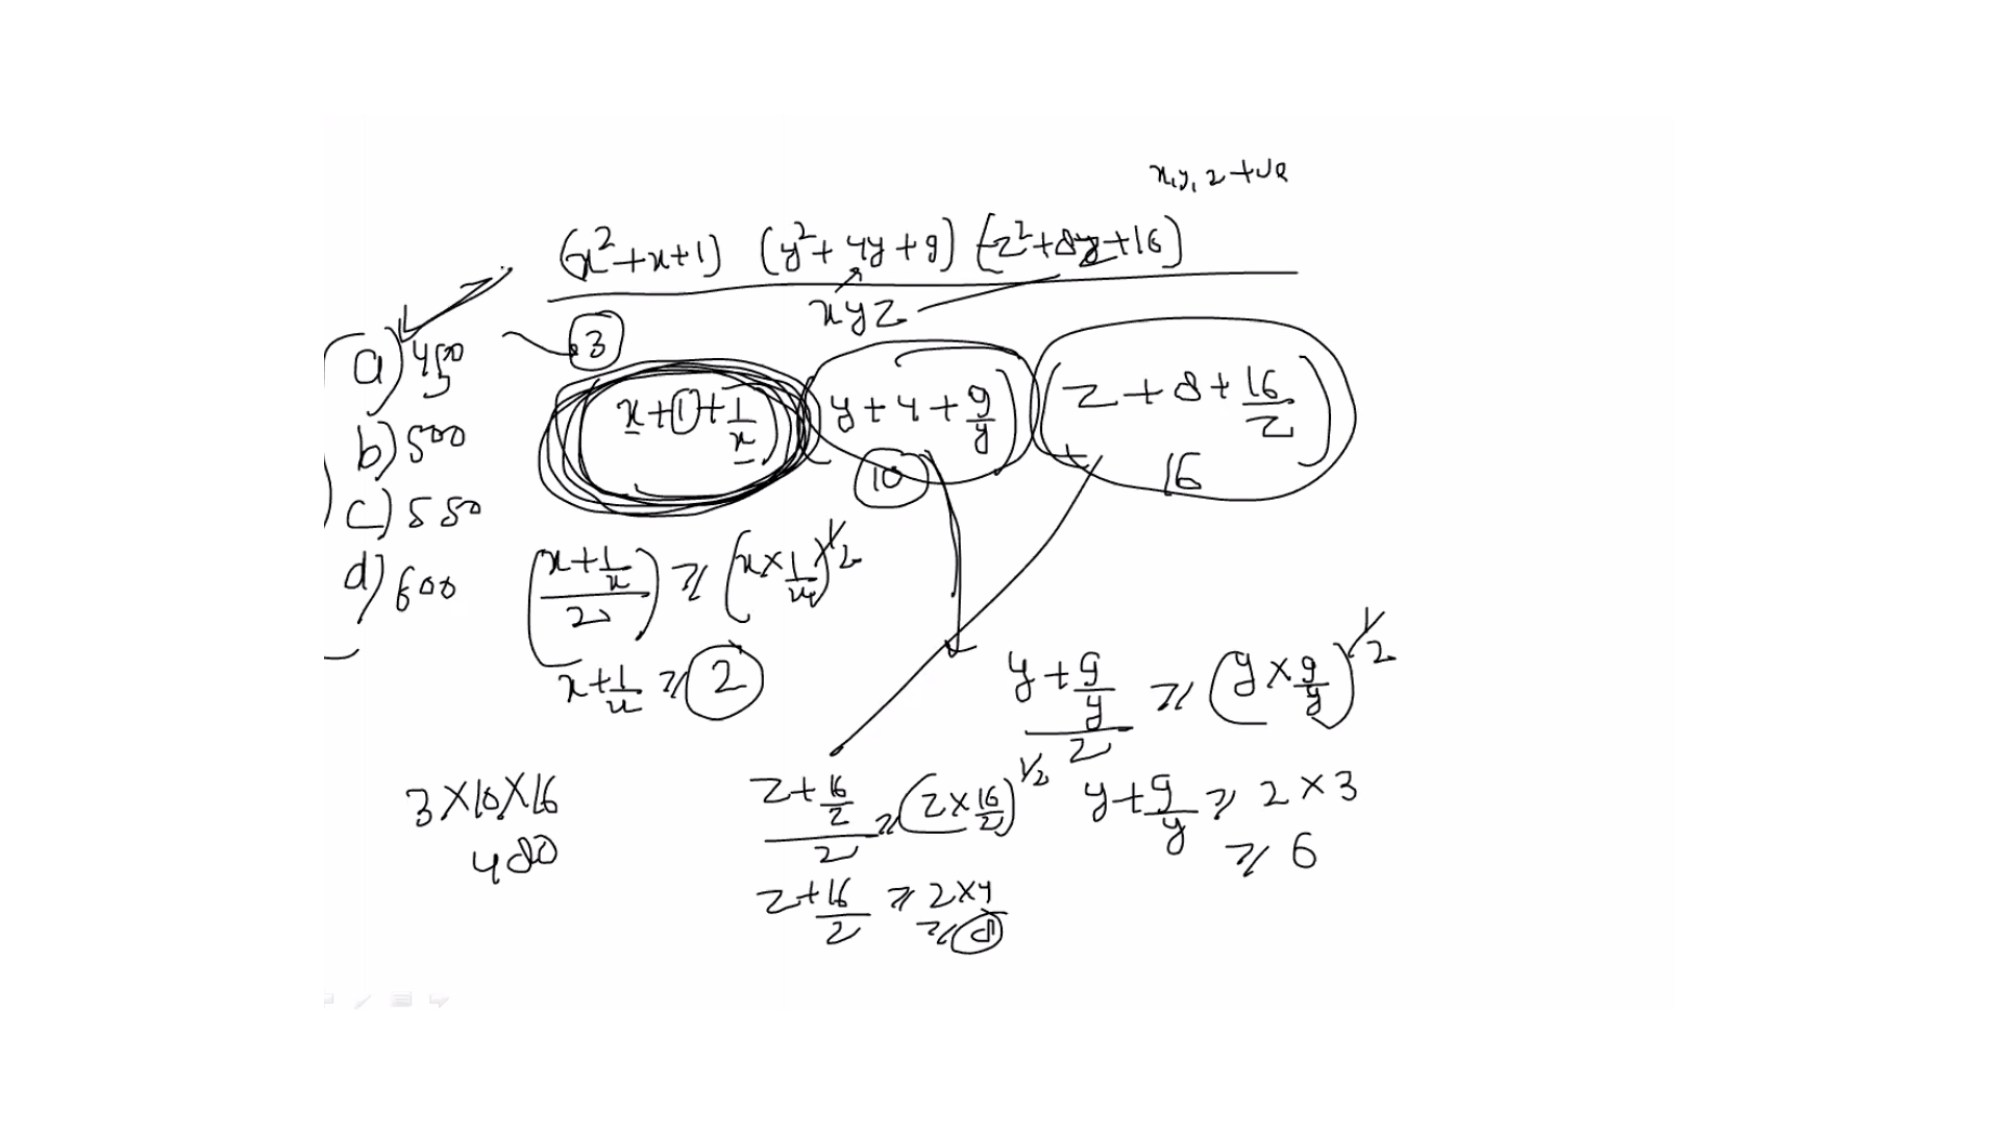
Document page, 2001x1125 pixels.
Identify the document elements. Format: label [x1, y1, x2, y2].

picture [324, 115, 1675, 1010]
